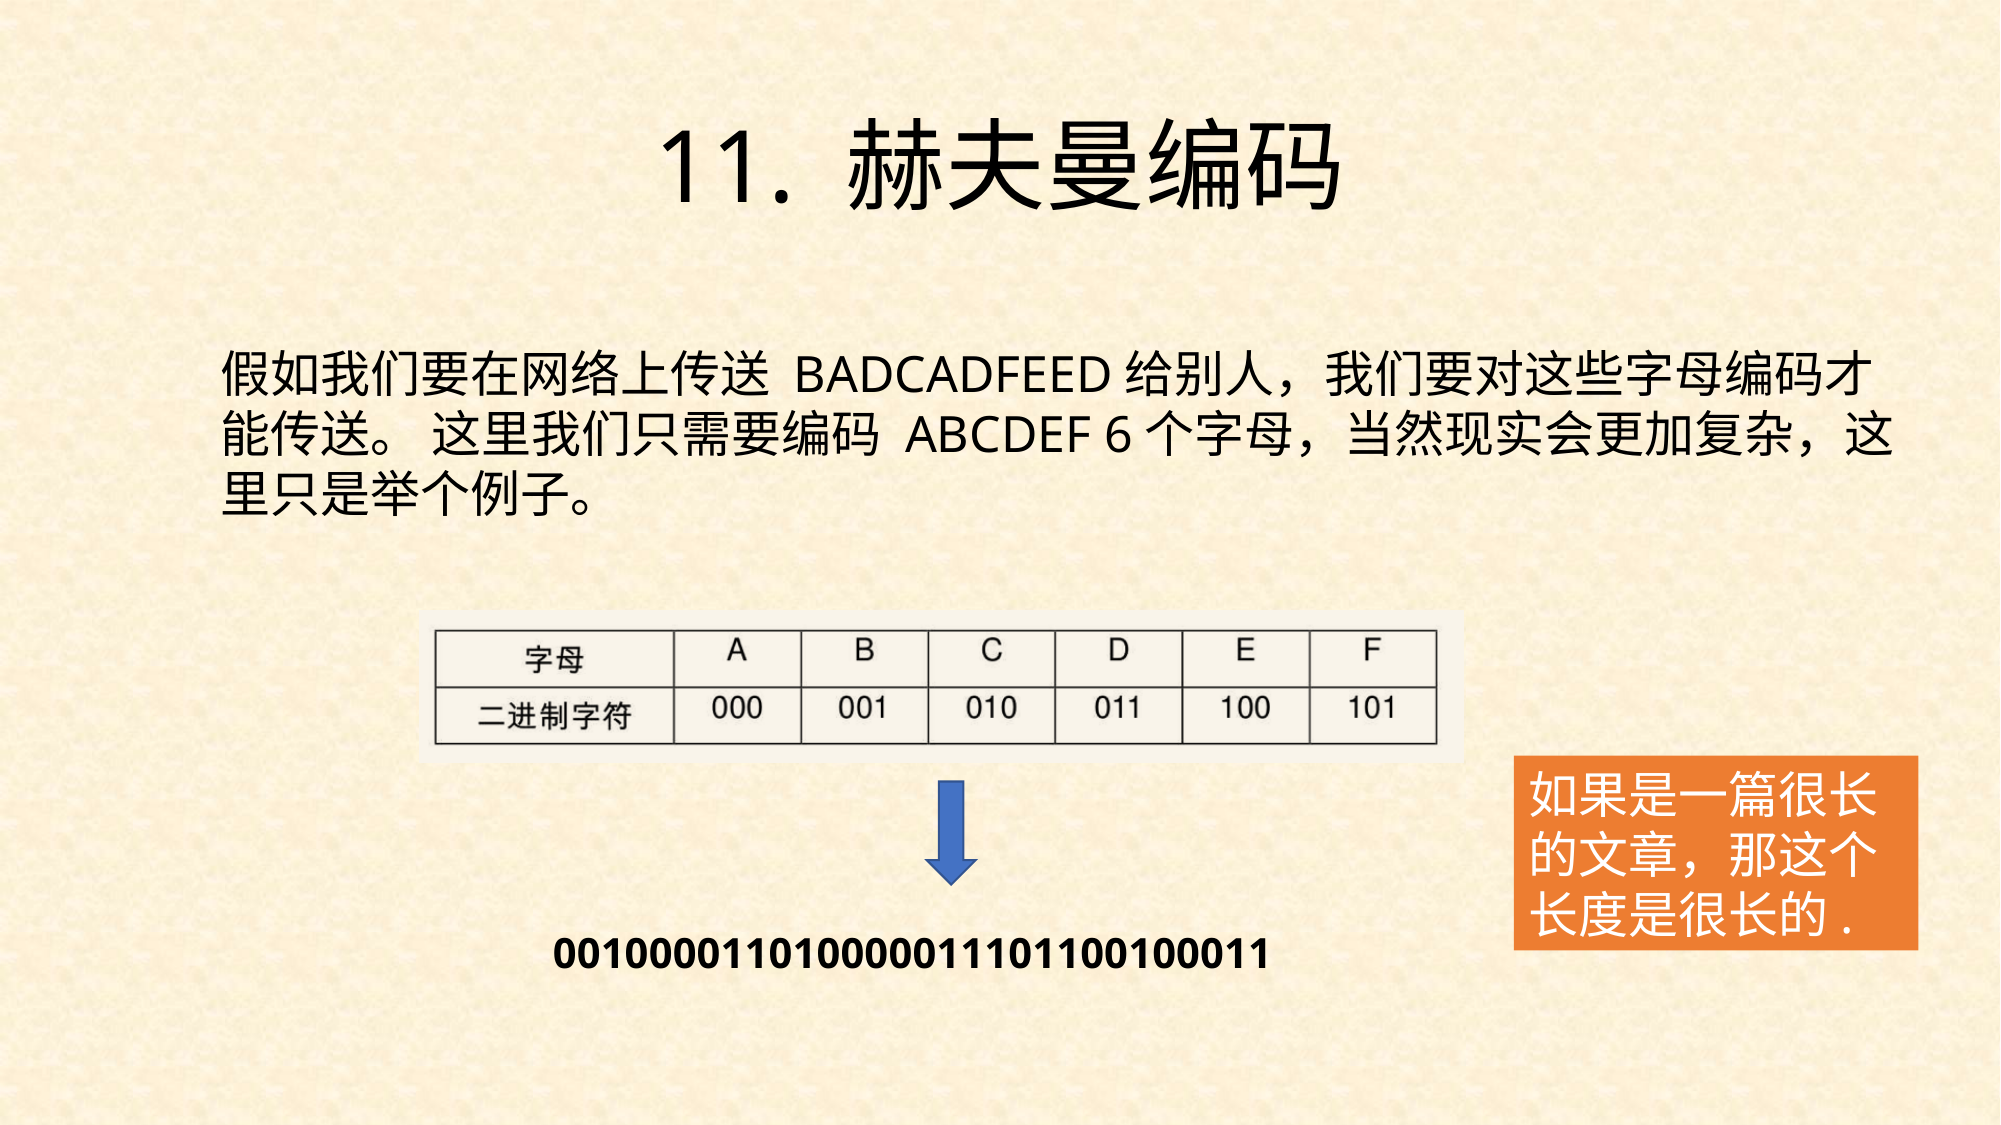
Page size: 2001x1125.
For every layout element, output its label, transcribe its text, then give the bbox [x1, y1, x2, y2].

text_box 11. 赫夫曼编码 [241, 95, 1759, 231]
text_box 001000011010000011101100100011 [538, 919, 1365, 985]
text_box 假如我们要在网络上传送 BADCADFEED给别人，我们要对这些字母编码才能传送。 这里我们只需要编码 ABCDEF 6个字母，当然现实会更加复杂，这里只是举个例子。 [205, 334, 1919, 530]
picture [0, 0, 2001, 1125]
text_box 如果是一篇很长的文章，那这个长度是很长的. [1513, 755, 1919, 951]
text_box [924, 780, 979, 887]
